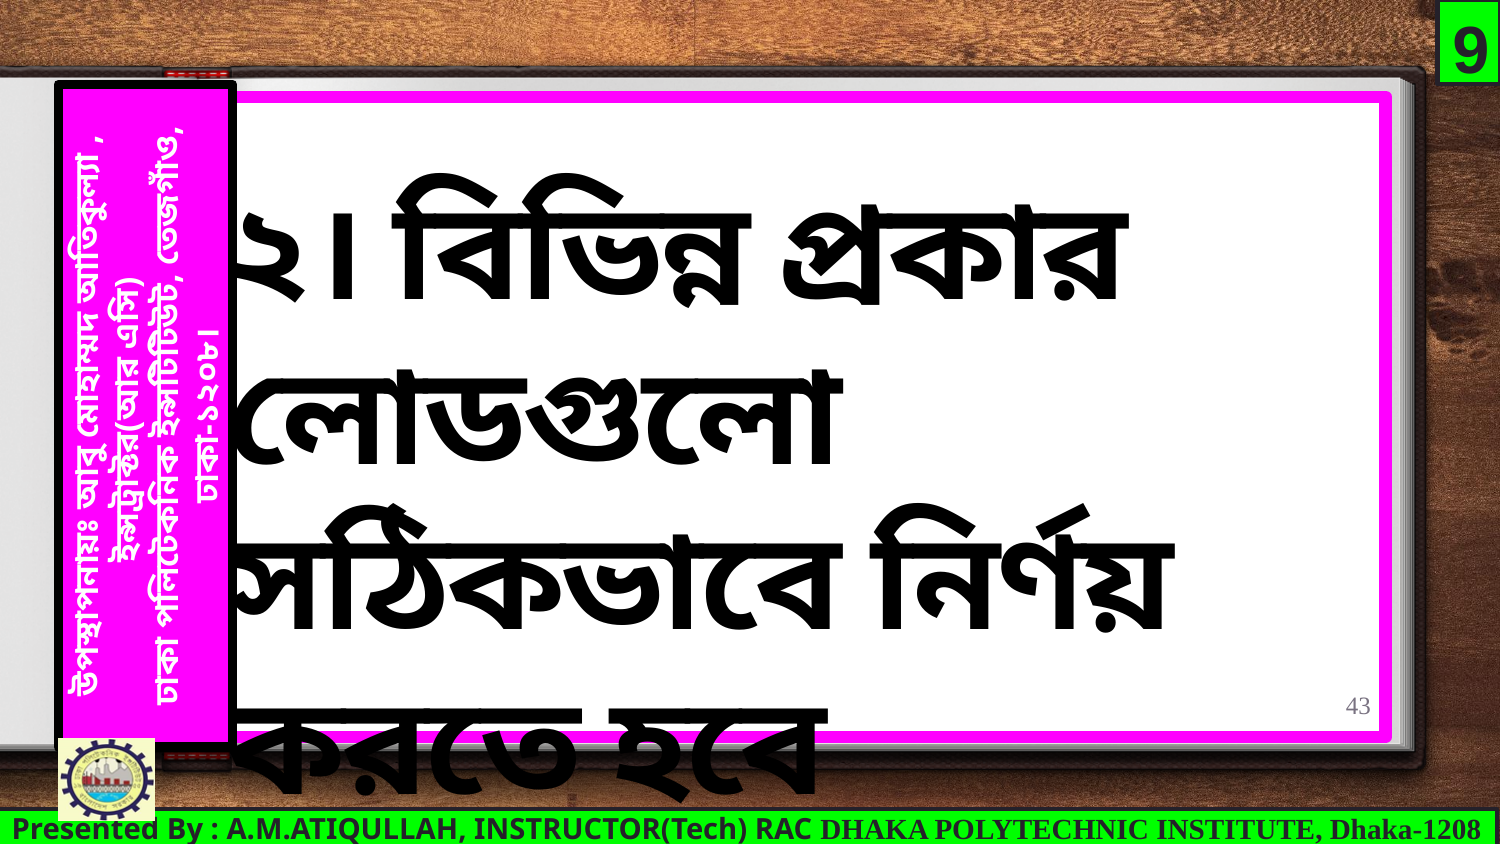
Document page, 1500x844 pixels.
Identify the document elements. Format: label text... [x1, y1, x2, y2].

subtitle ২। বিভিন্ন প্রকার লোডগুলো সঠিকভাবে নির্ণয় করতে হবে ৩। প্রয়োজনে শিক্ষকের পরামর্শ নিতে হবে। [233, 95, 1388, 739]
picture [0, 0, 1500, 844]
text_box Presented By : A.M.ATIQULLAH, INSTRUCTOR(Tech) RAC DHAKA POLYTECHNIC INSTITUTE, Dhaka-1208 [0, 807, 1499, 844]
text_box উপস্থাপনায়ঃ আবু মোহাম্মদ আতিকুল্যা , ইন্সট্রাক্টর(আর এসি) ঢাকা পলিটেকনিক ইন্সটিটিউট, তেজগাঁও, ঢাকা-১২০৮। [58, 84, 233, 747]
slide_number 43 [1295, 672, 1386, 737]
text_box 9 [1435, 0, 1500, 86]
